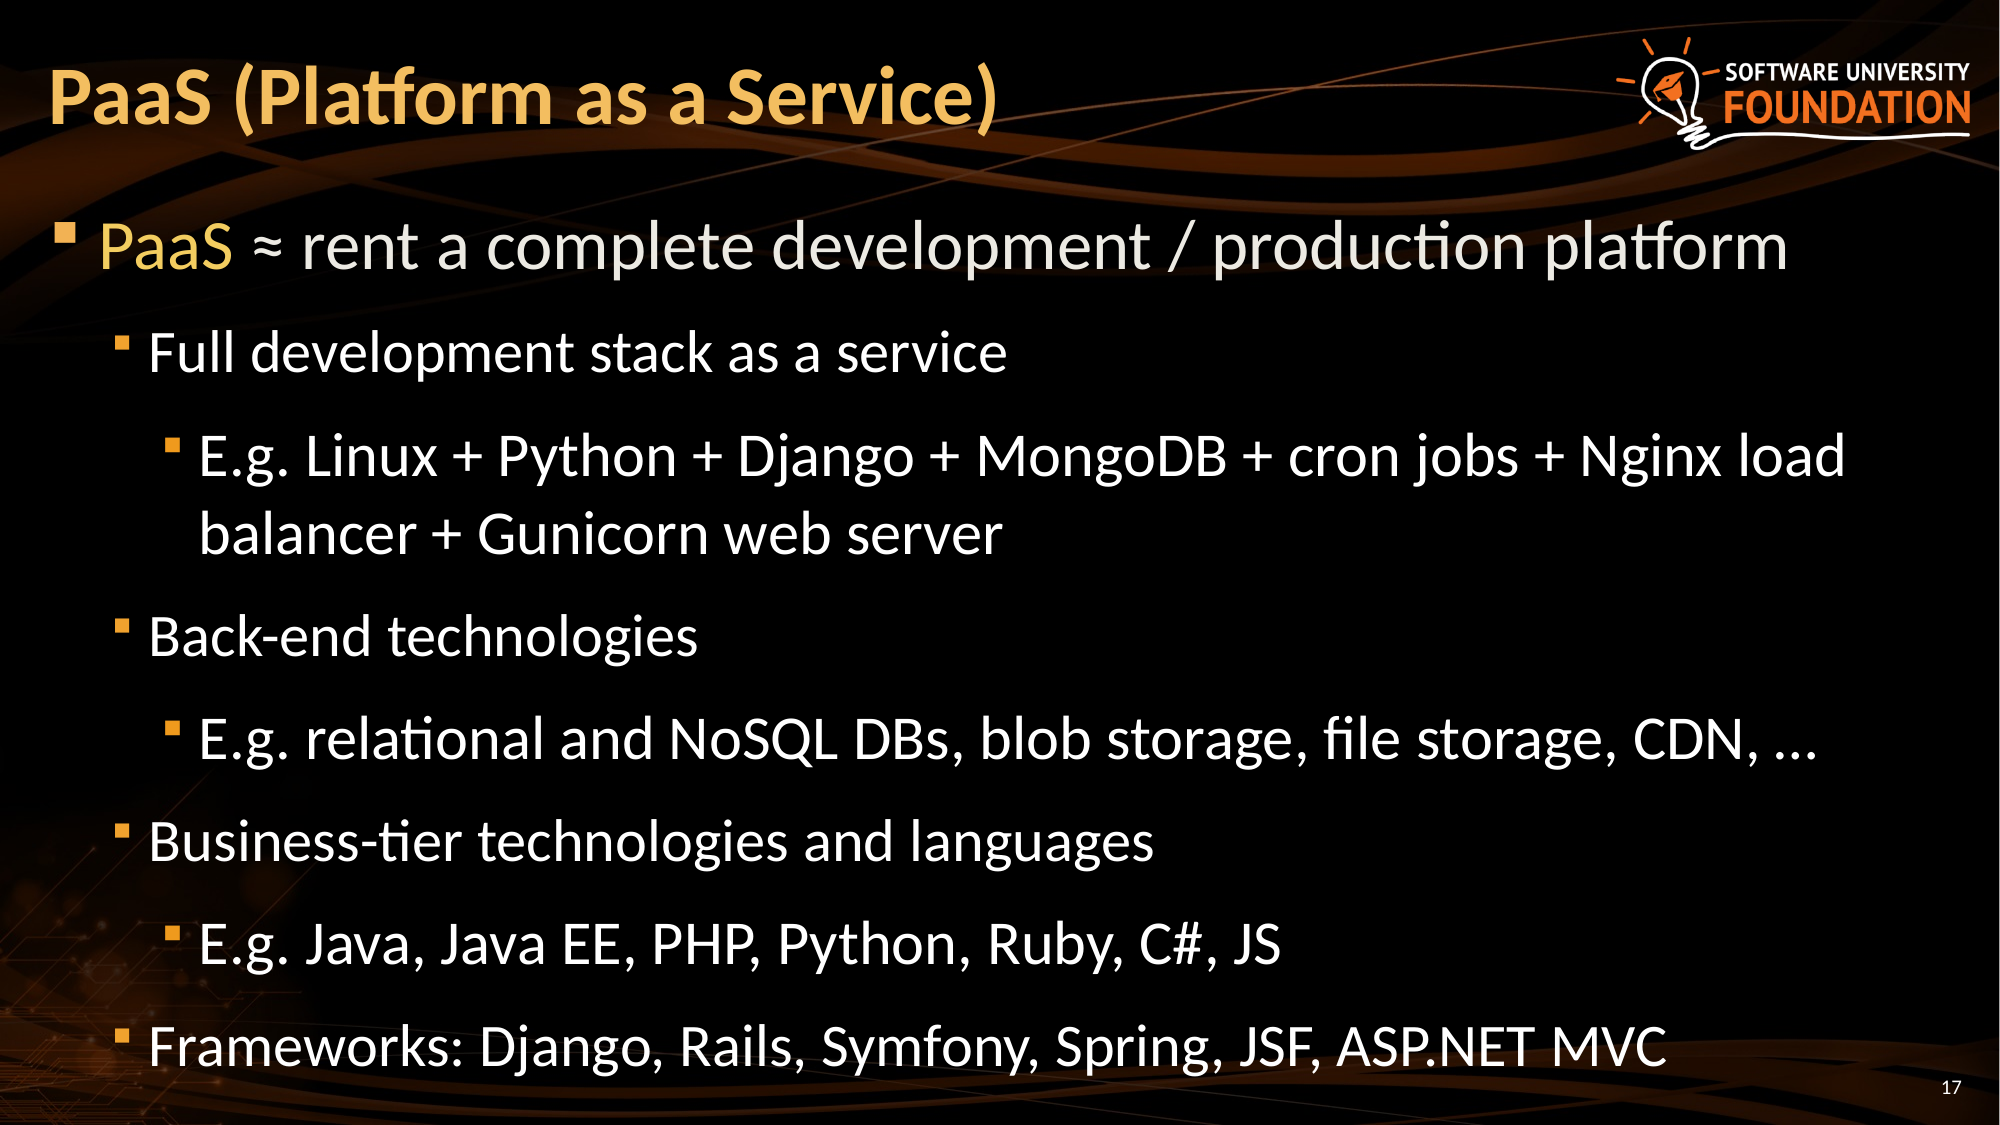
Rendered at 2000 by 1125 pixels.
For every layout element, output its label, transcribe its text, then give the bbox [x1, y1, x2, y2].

title PaaS (Platform as a Service) [30, 6, 1602, 189]
picture [0, 0, 2000, 1125]
list PaaS ≈ rent a complete development / production platform Full development stack as a service E.g. Linux + Python + Django + MongoDB + cron jobs + Nginx load balancer + Gunicorn web server Back-end technologies E.g. relational and NoSQL DBs, blob storage, file storage, CDN, … Business-tier technologies and languages E.g. Java, Java EE, PHP, Python, Ruby, C#, JS Frameworks: Django, Rails, Symfony, Spring, JSF, ASP.NET MVC [31, 188, 1968, 1103]
